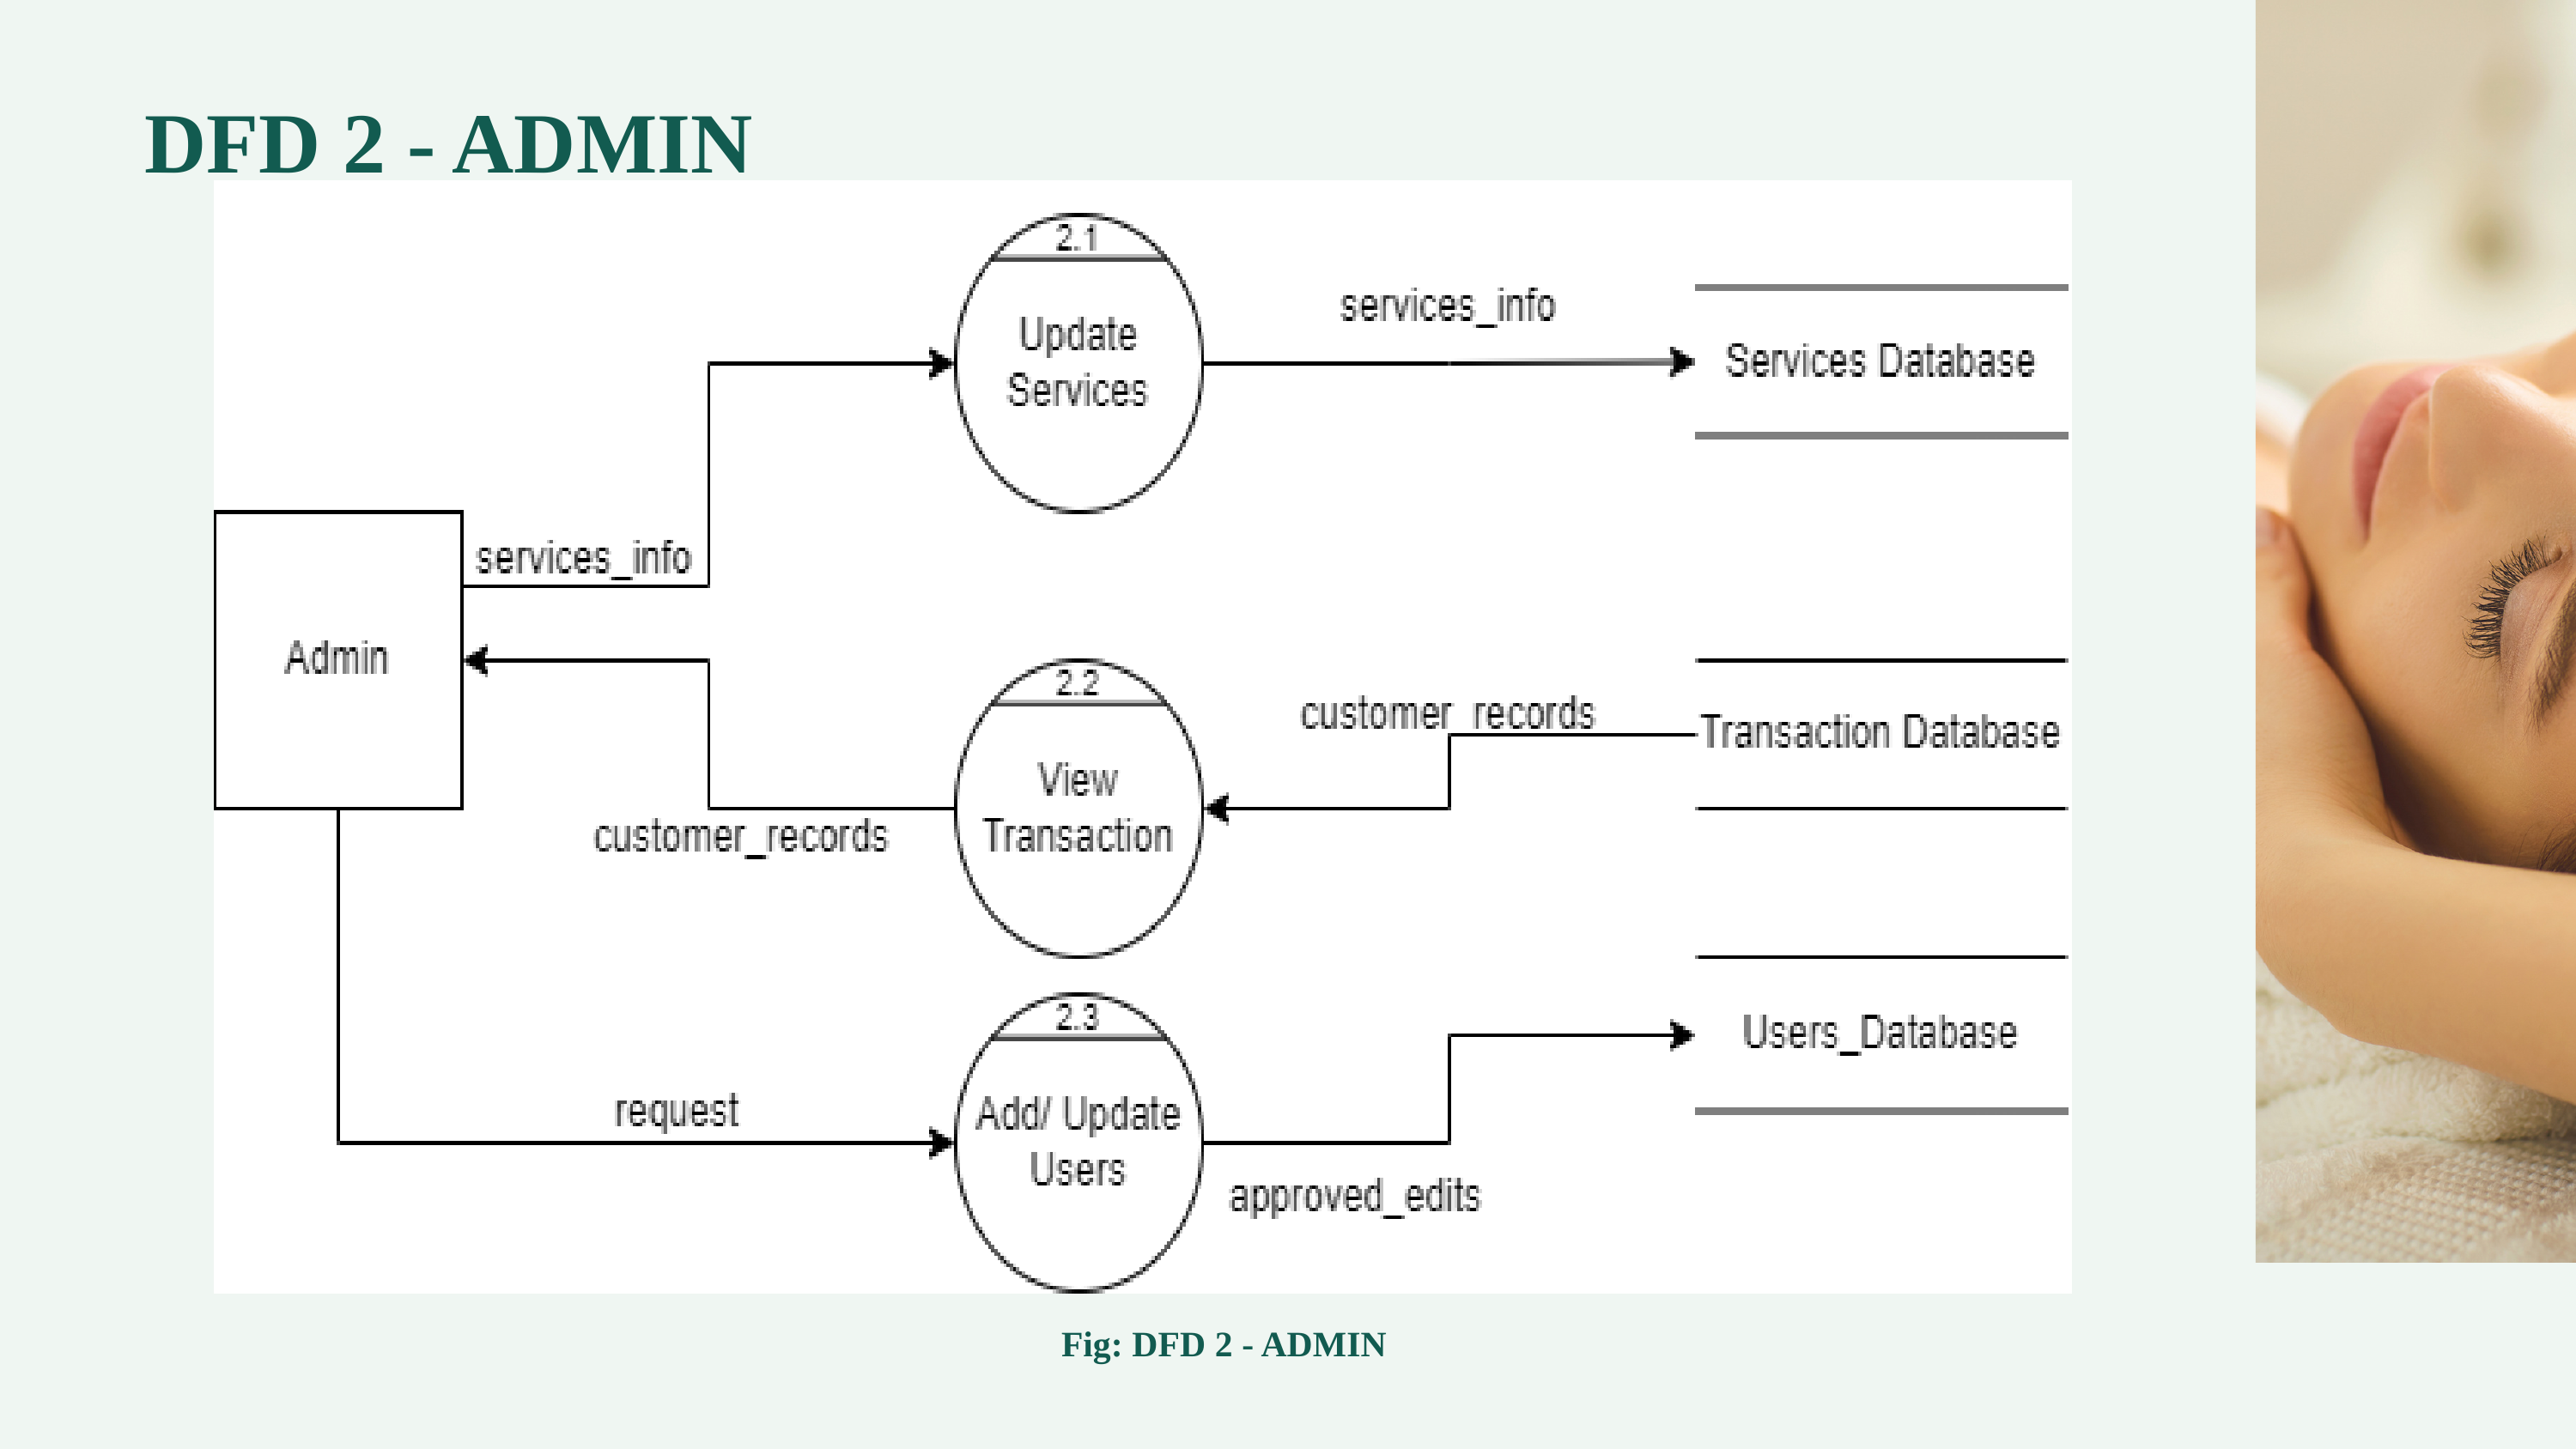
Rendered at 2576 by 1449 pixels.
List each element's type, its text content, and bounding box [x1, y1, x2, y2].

text_box Fig: DFD 2 - ADMIN [955, 1315, 1493, 1364]
text_box DFD 2 - ADMIN [144, 70, 1785, 191]
text_box [2255, 0, 2576, 1263]
picture [214, 180, 2072, 1294]
